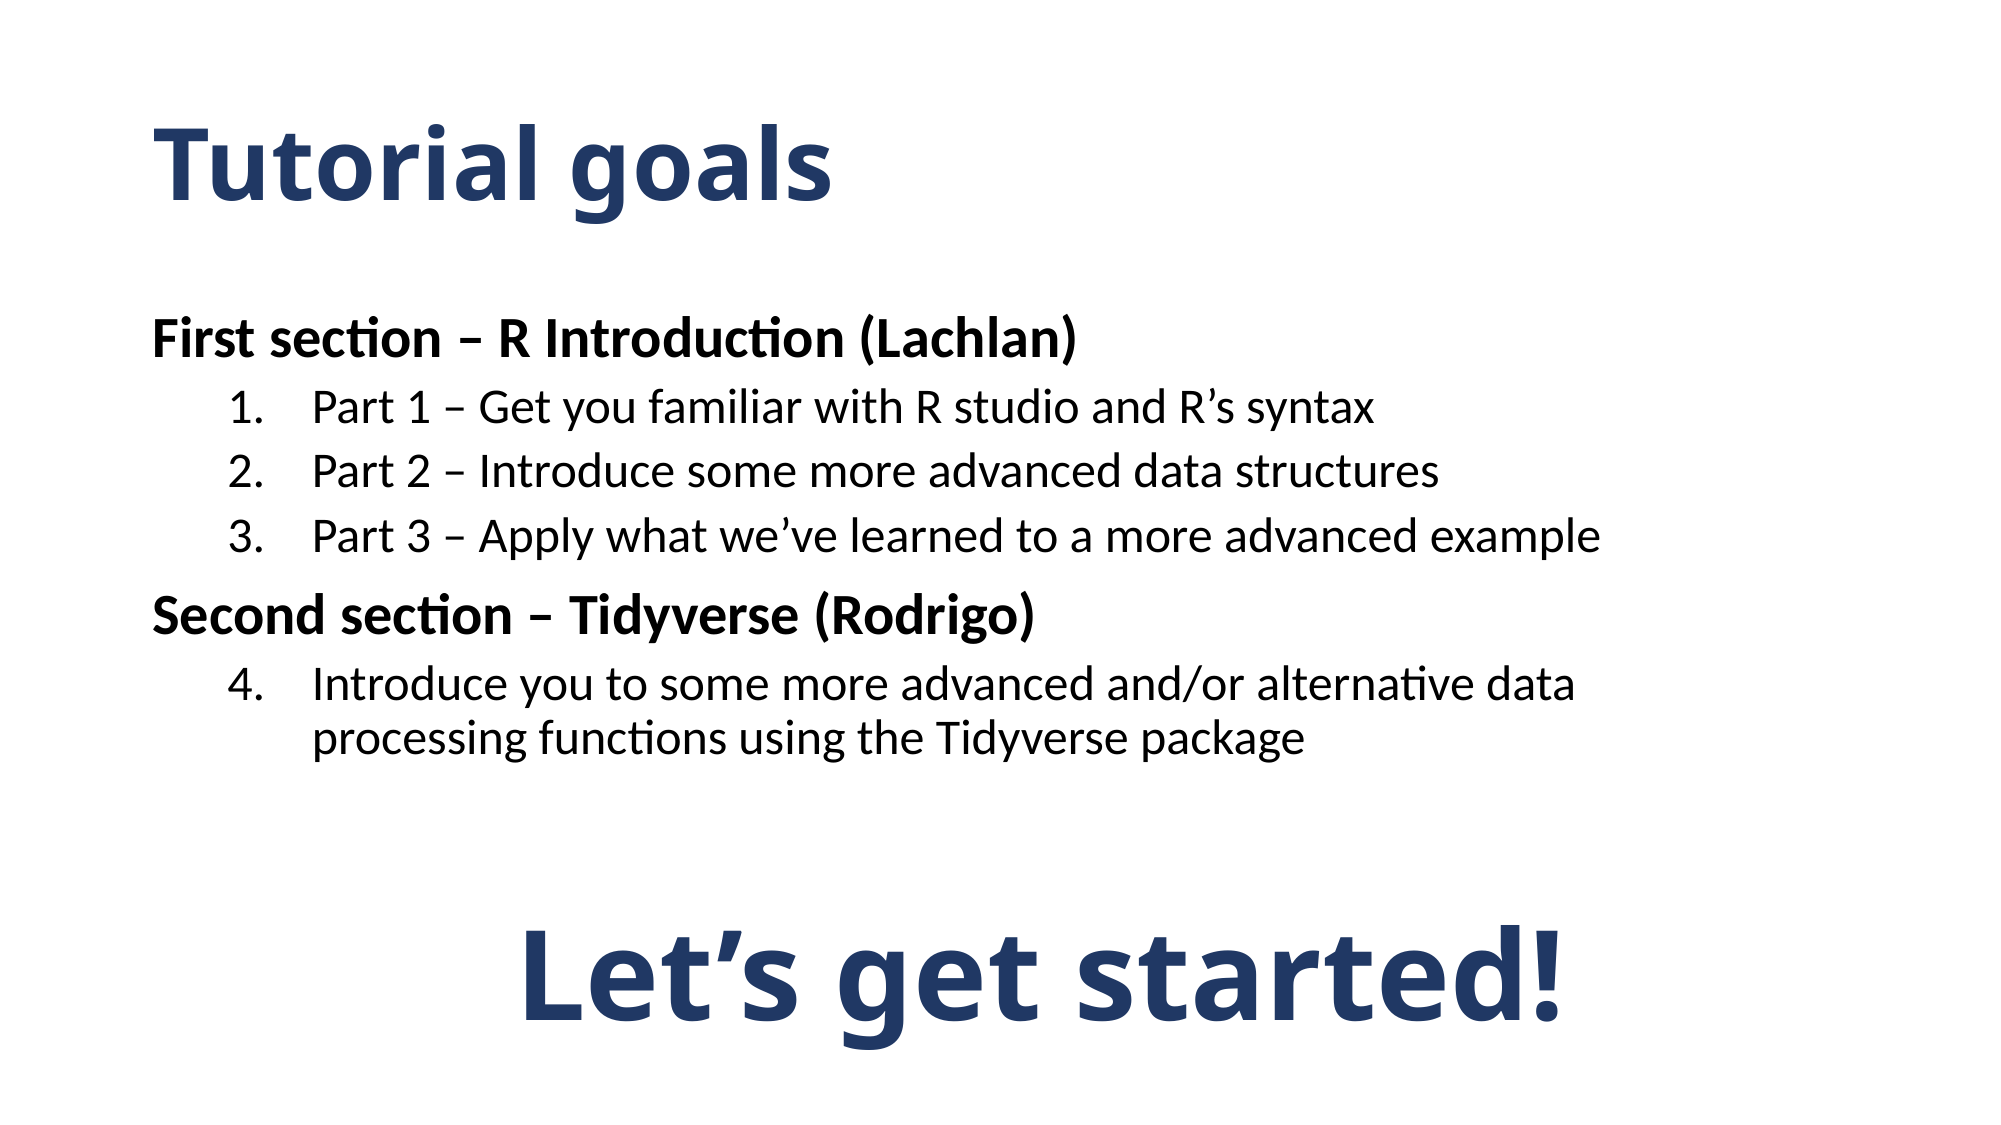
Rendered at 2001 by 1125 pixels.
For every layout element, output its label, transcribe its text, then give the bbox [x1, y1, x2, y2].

title Tutorial goals [137, 59, 1863, 278]
text_box Let’s get started! [178, 871, 1904, 1090]
list First section – R Introduction (Lachlan) Part 1 – Get you familiar with R studio and R’s syntax Part 2 – Introduce some more advanced data structures Part 3 – Apply what we’ve learned to a more advanced example Second section – Tidyverse (Rodrigo) Introduce you to some more advanced and/or alternative data processing functions using the Tidyverse package [137, 299, 1680, 1014]
